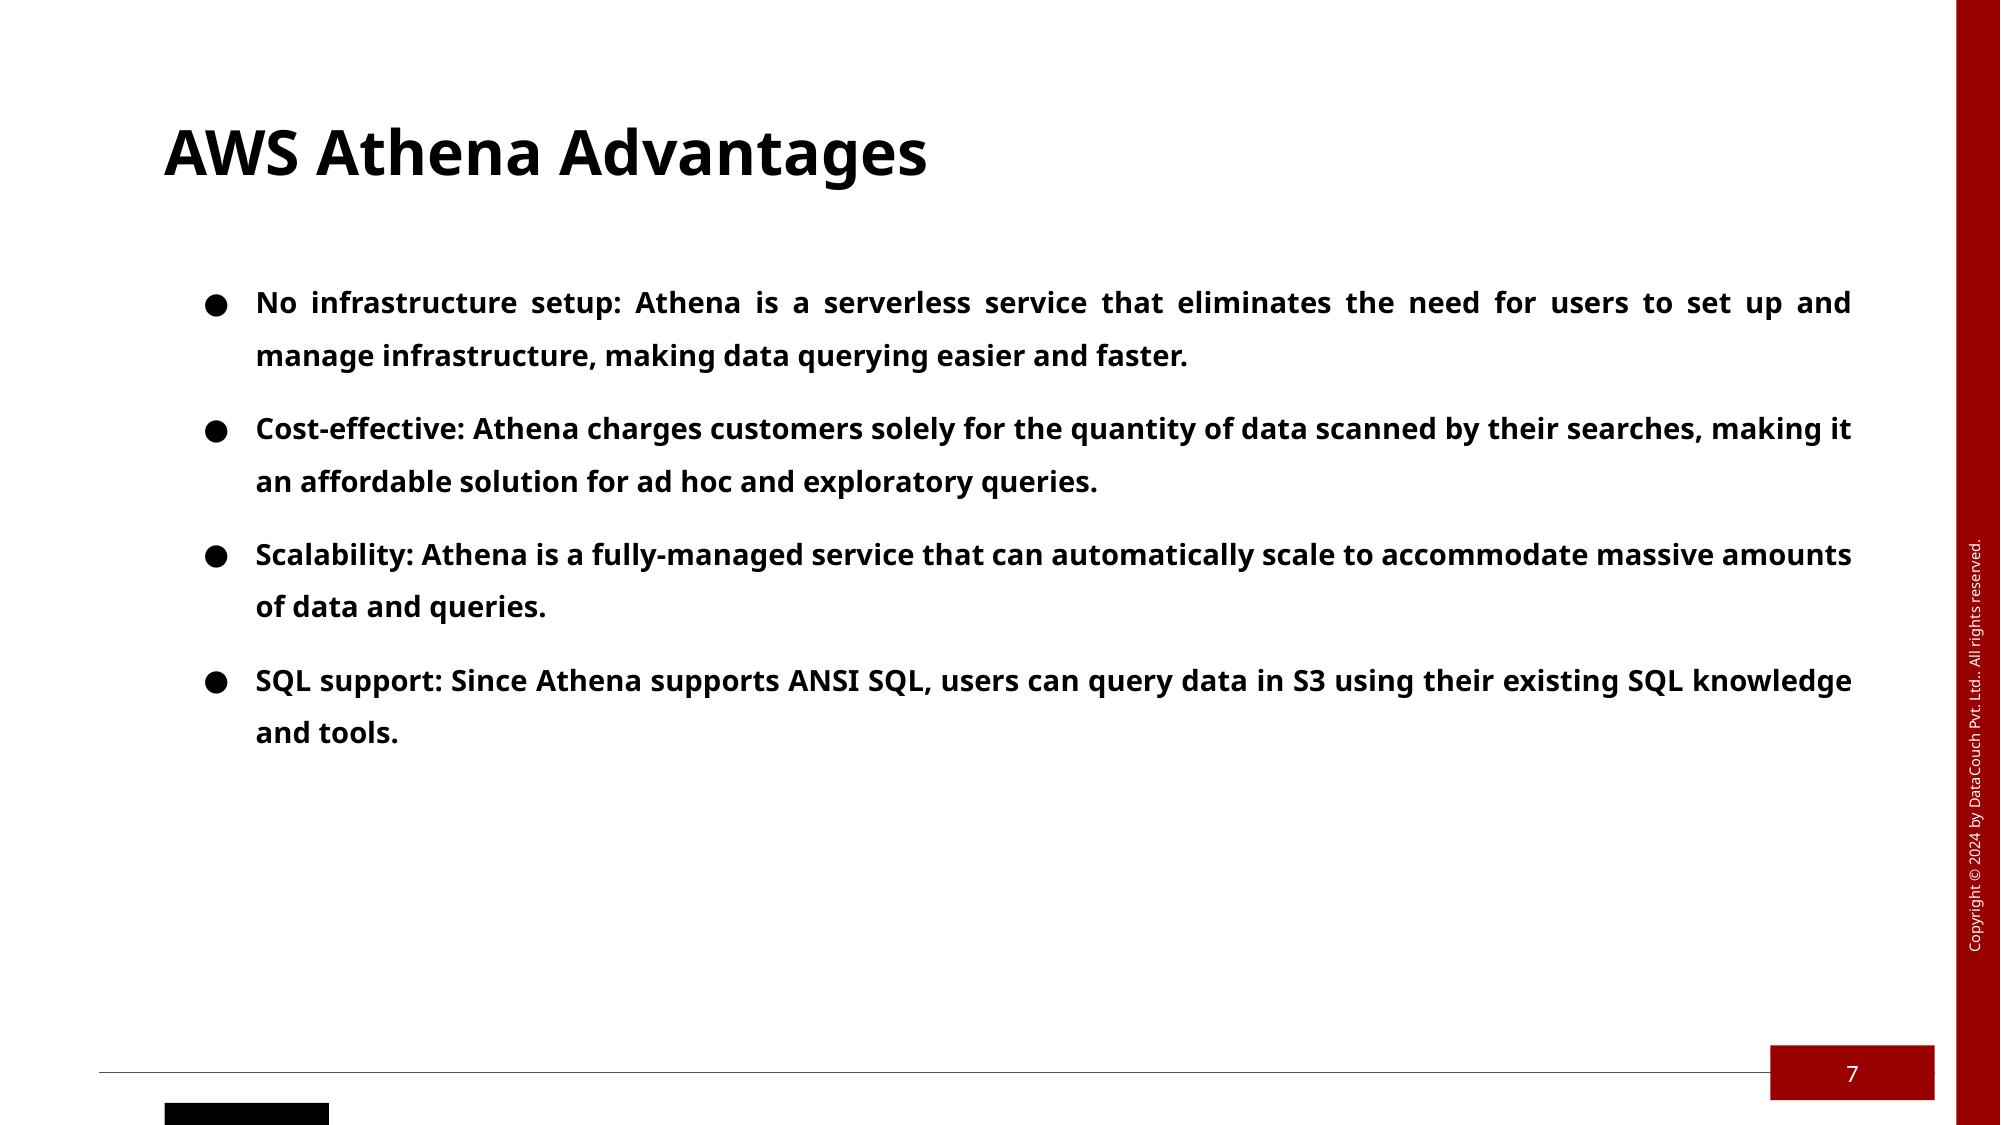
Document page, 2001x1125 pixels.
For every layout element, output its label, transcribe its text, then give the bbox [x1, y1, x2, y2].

text_box No infrastructure setup: Athena is a serverless service that eliminates the need for users to set up and manage infrastructure, making data querying easier and faster. Cost-effective: Athena charges customers solely for the quantity of data scanned by their searches, making it an affordable solution for ad hoc and exploratory queries. Scalability: Athena is a fully-managed service that can automatically scale to accommodate massive amounts of data and queries. SQL support: Since Athena supports ANSI SQL, users can query data in S3 using their existing SQL knowledge and tools. [165, 252, 1869, 711]
text_box AWS Athena Advantages [164, 109, 1793, 201]
slide_number ‹#› [1770, 1045, 1935, 1101]
